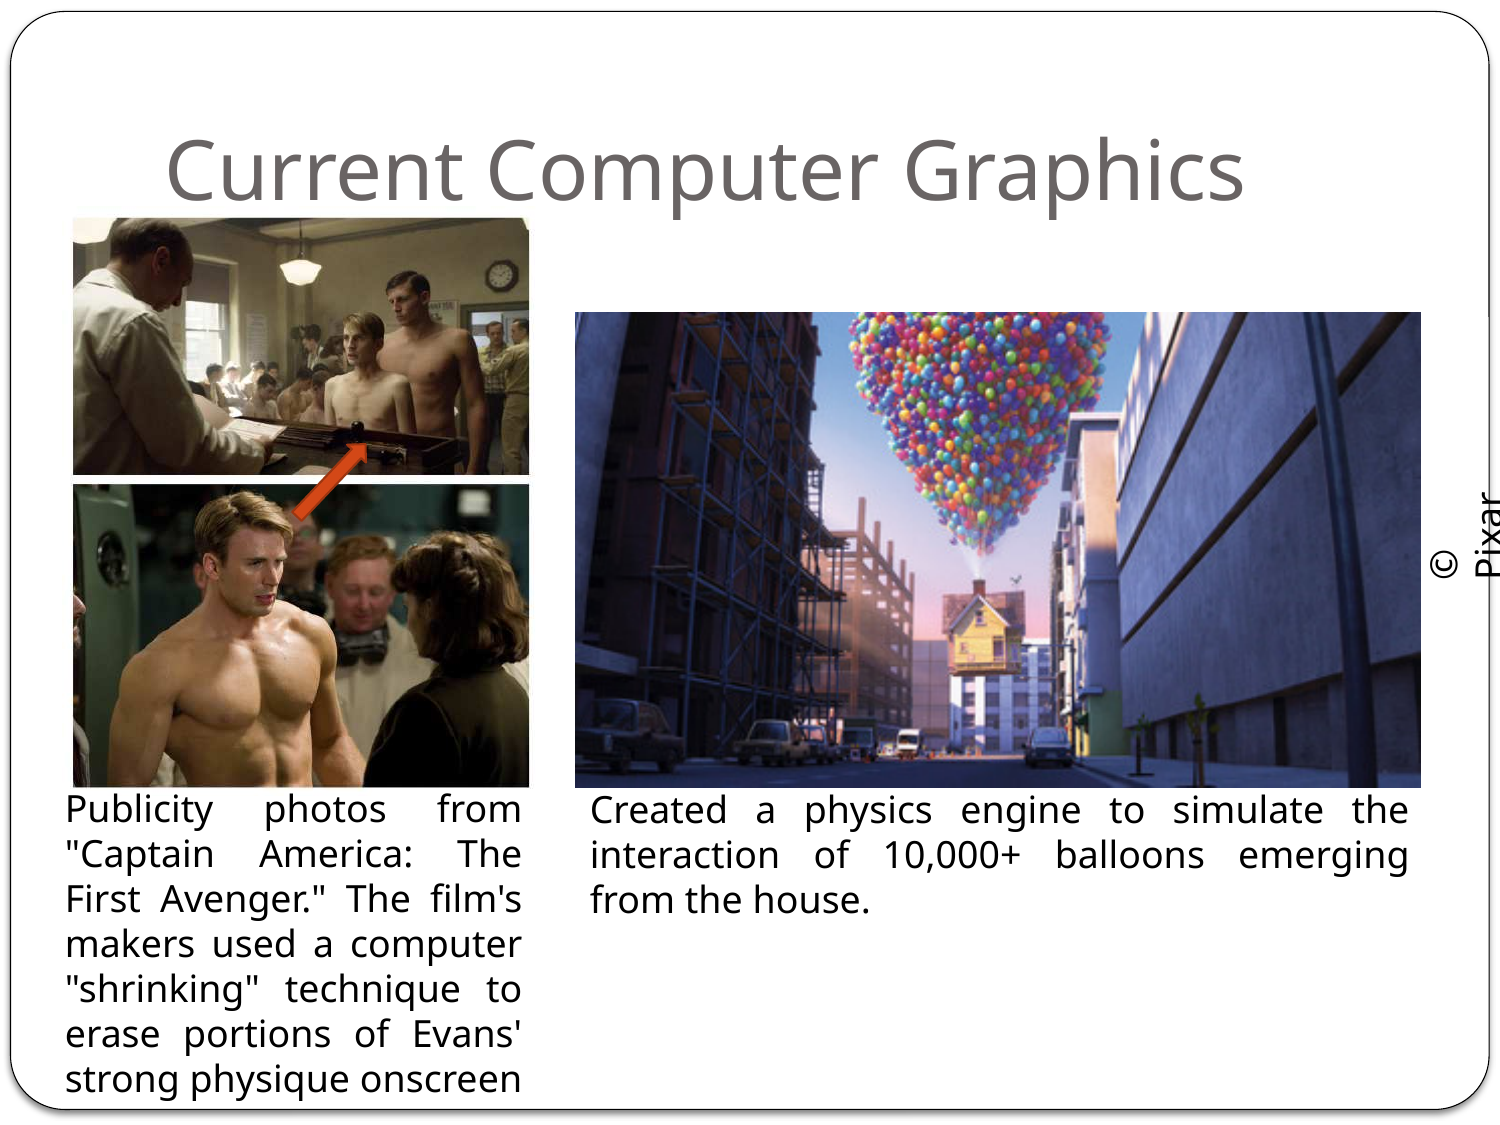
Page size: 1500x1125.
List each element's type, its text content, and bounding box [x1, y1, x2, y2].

title Current Computer Graphics [150, 45, 1425, 233]
text_box Created a physics engine to simulate the interaction of 10,000+ balloons emerging from the house. [575, 792, 1425, 974]
text_box Publicity photos from "Captain America: The First Avenger." The film's makers used a computer "shrinking" technique to erase portions of Evans' strong physique onscreen [50, 778, 538, 1125]
text_box © Pixar [1426, 450, 1500, 595]
picture [574, 312, 1421, 788]
picture [62, 206, 538, 796]
